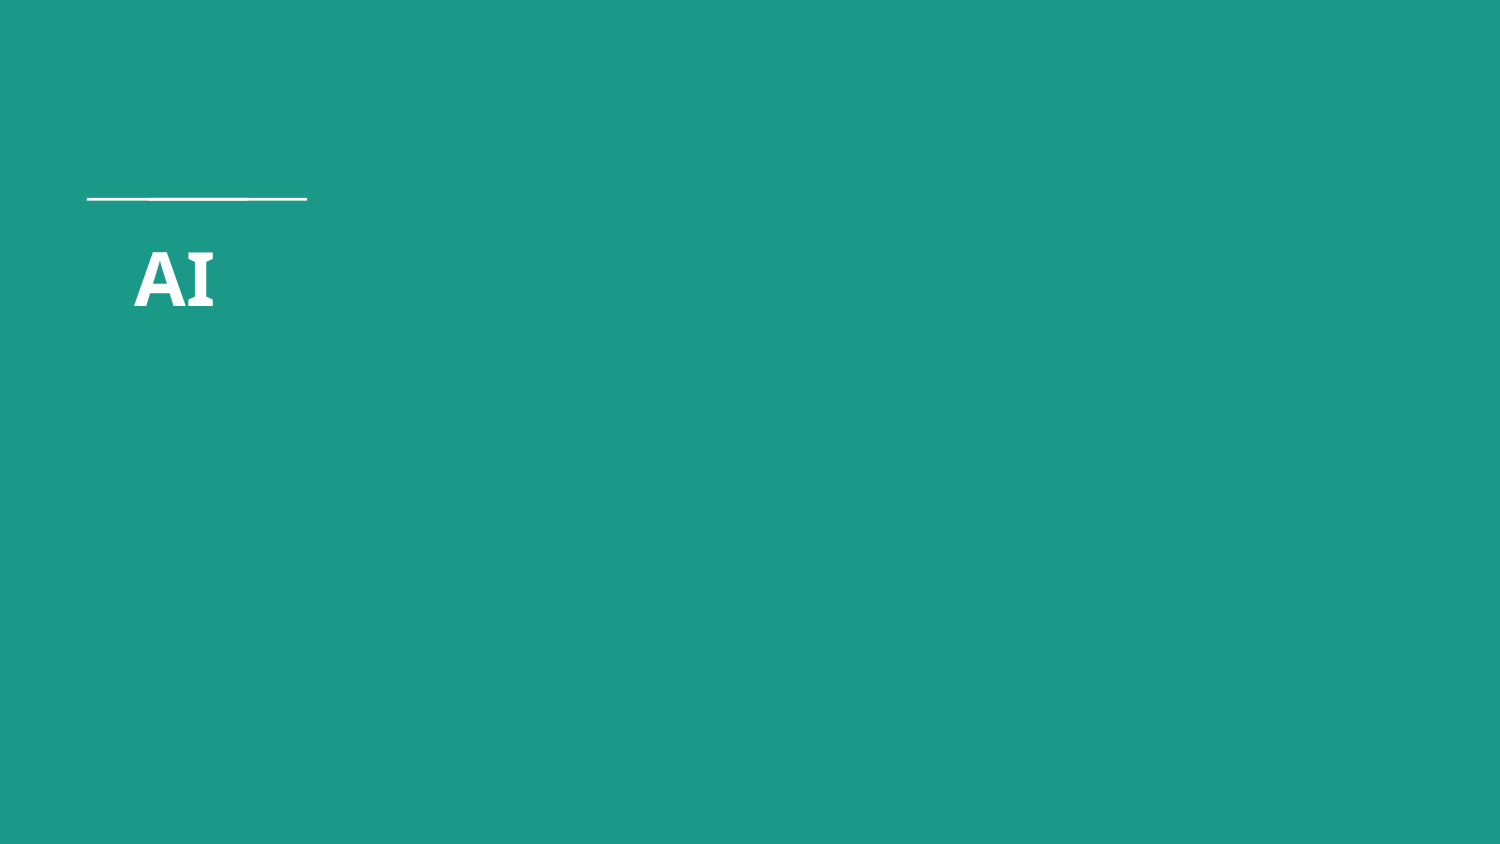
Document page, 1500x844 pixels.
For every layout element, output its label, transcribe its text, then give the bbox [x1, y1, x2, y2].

title AI [119, 216, 1381, 466]
